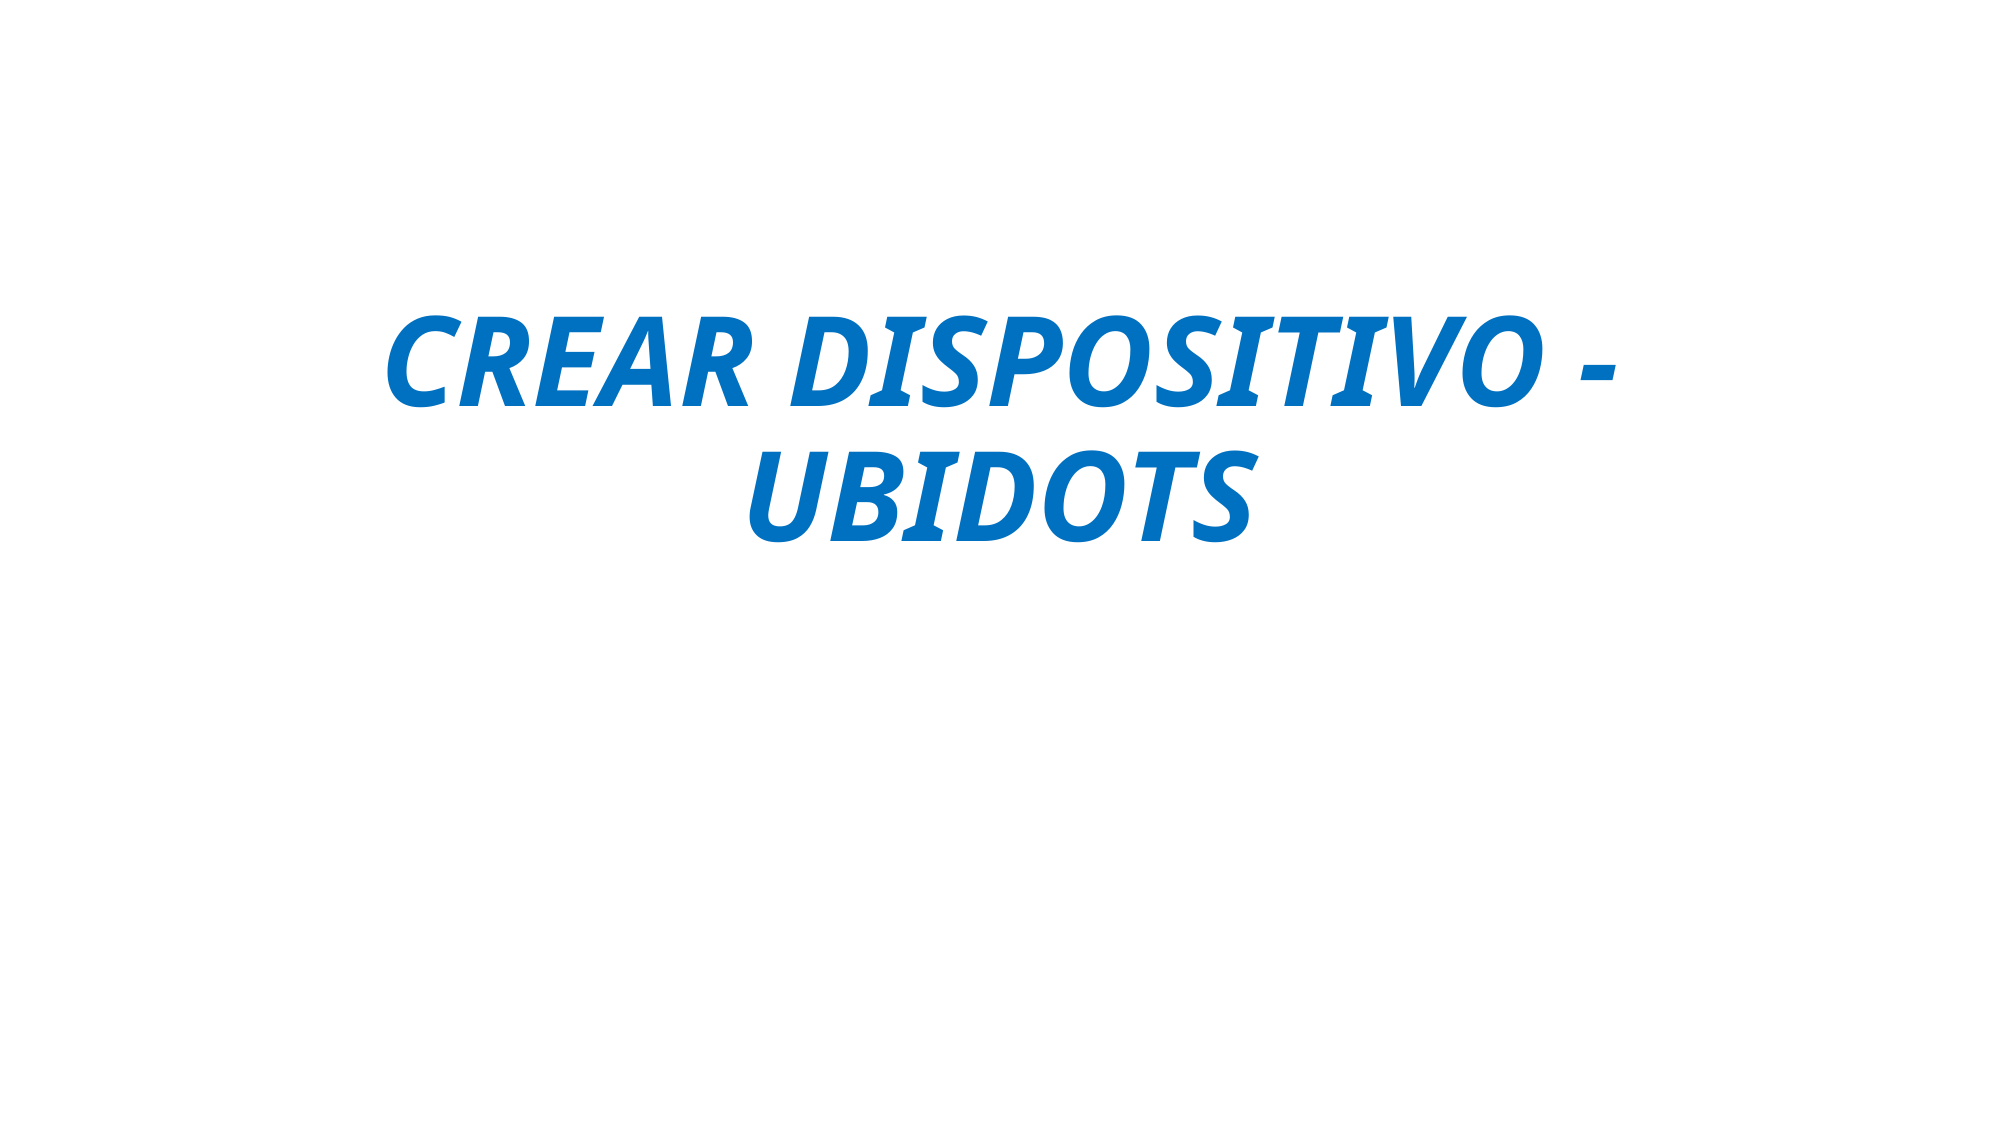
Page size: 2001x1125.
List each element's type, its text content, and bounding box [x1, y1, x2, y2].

title CREAR DISPOSITIVO -UBIDOTS [249, 184, 1750, 576]
